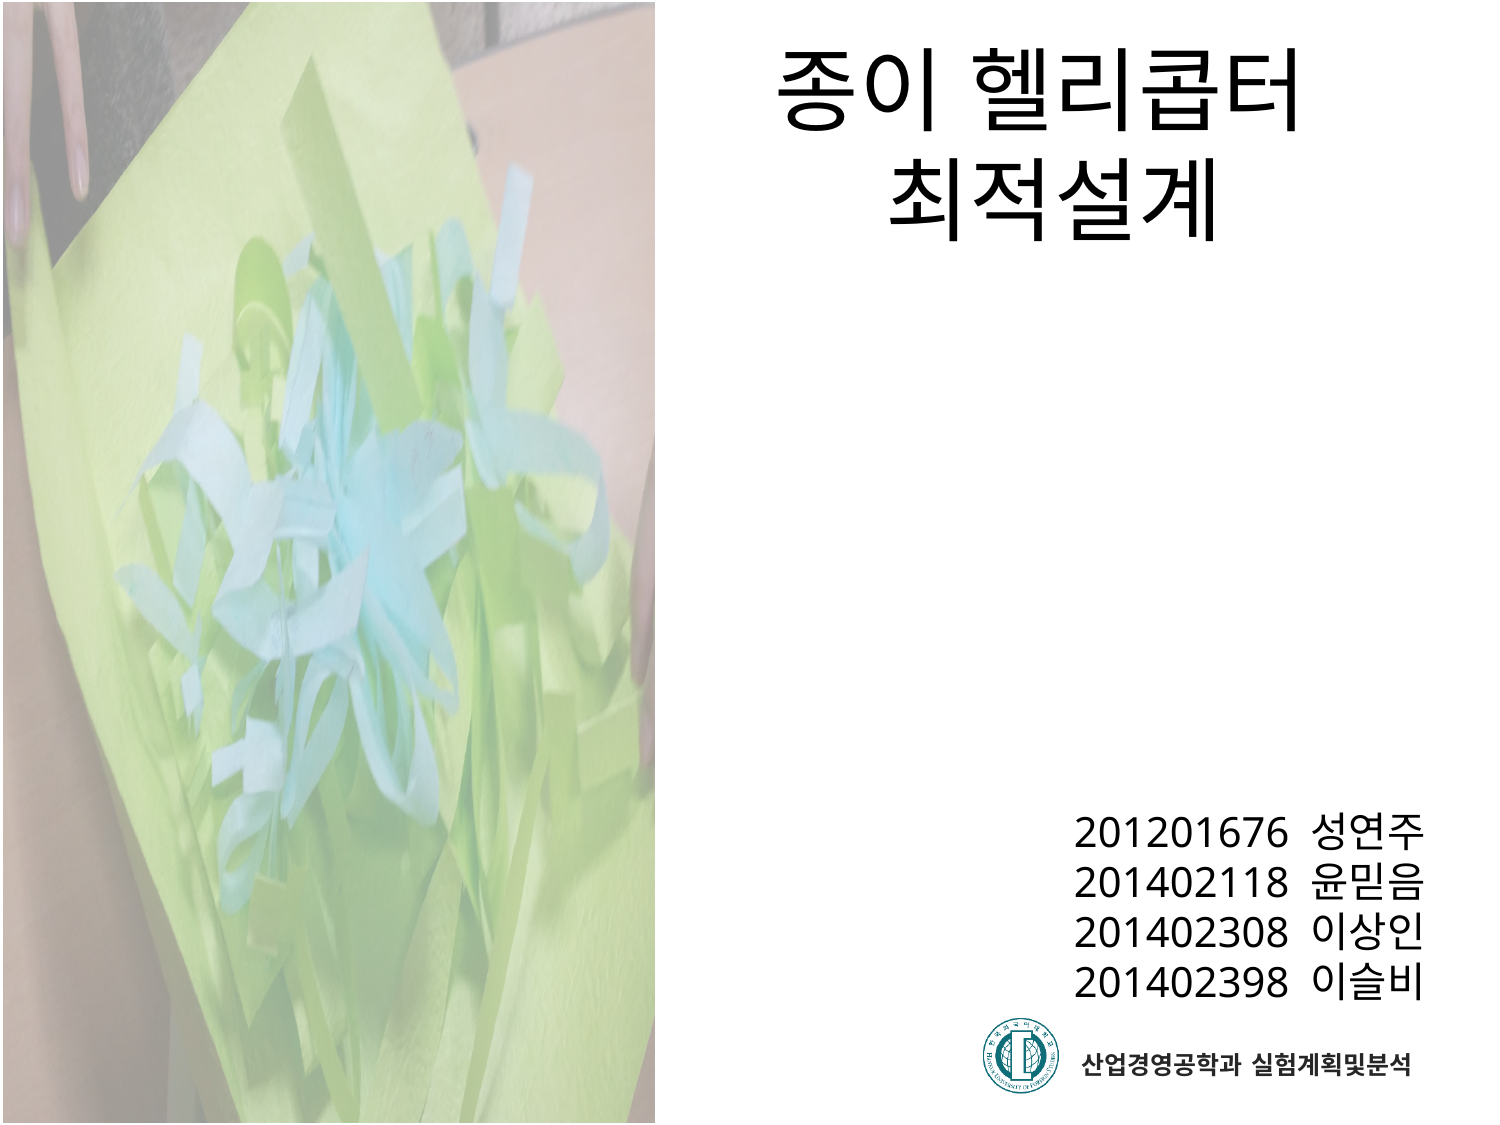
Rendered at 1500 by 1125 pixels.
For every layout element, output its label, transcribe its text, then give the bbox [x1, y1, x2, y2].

picture [980, 1016, 1060, 1095]
picture [0, 0, 656, 1125]
footer 산업경영공학과 실험계획및분석 [1062, 1035, 1485, 1095]
text_box 201201676 성연주 201402118 윤믿음 201402308 이상인 201402398 이슬비 [1059, 798, 1497, 1014]
title 종이 헬리콥터 최적설계 [738, 54, 1371, 232]
